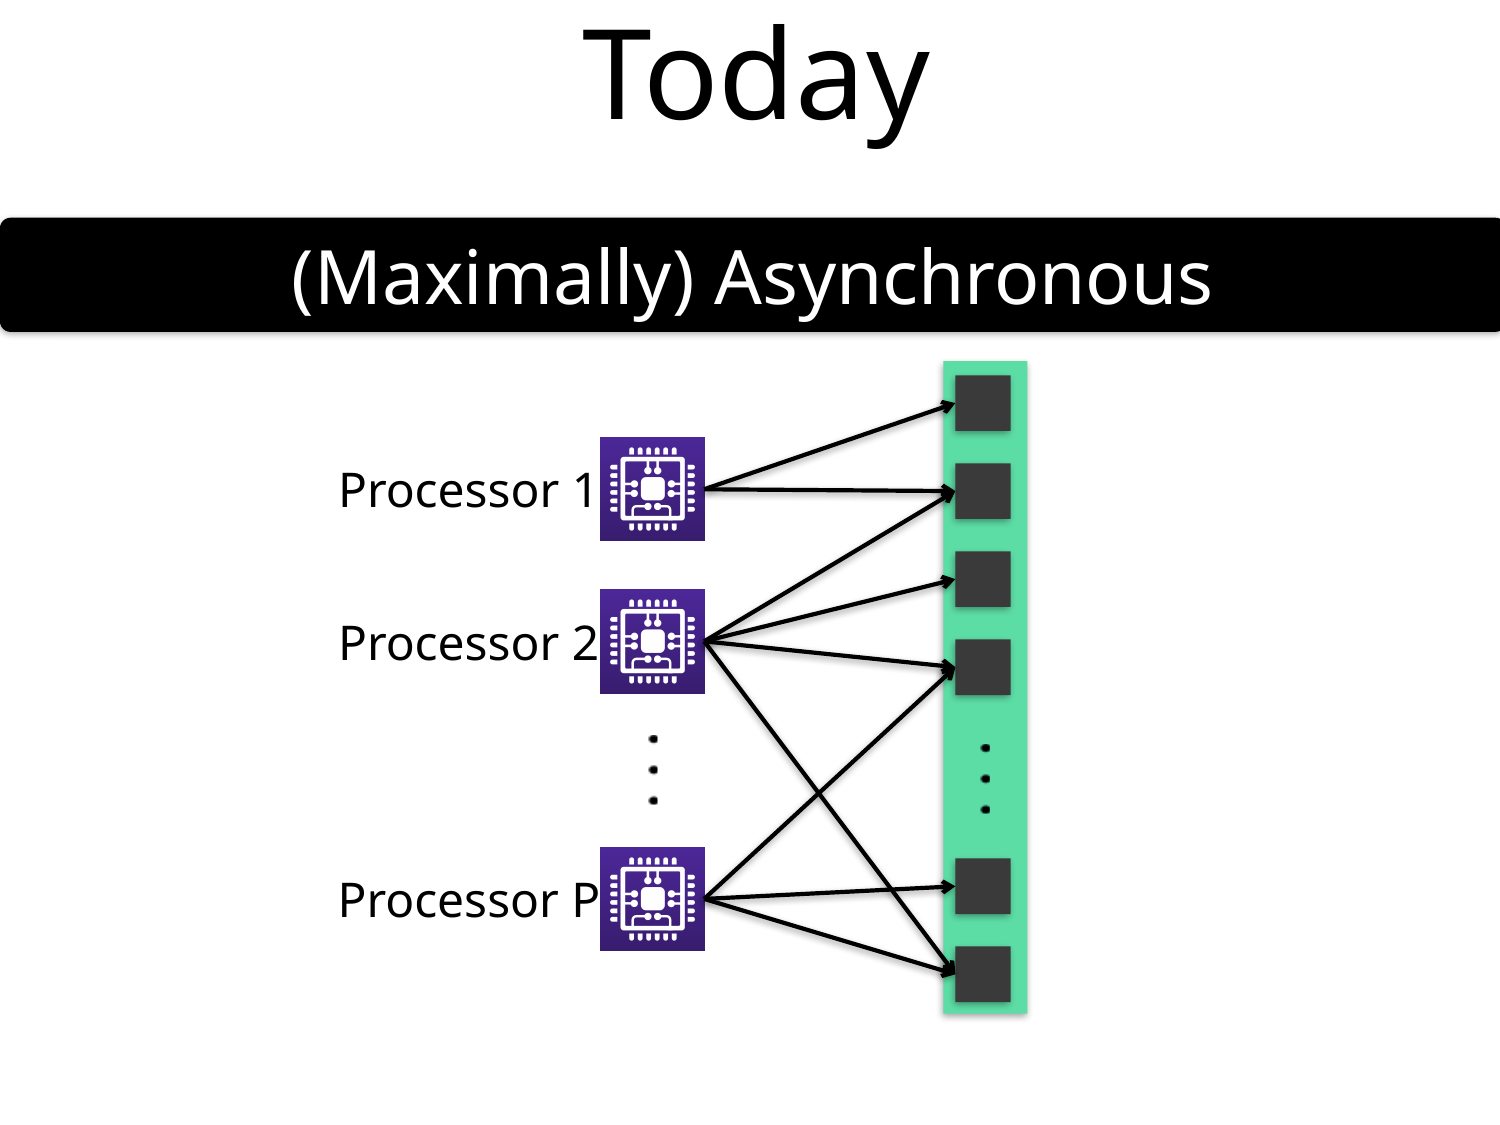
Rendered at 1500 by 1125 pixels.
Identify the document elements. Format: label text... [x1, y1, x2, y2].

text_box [341, 437, 698, 542]
title Today [6, 0, 1500, 191]
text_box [341, 846, 697, 951]
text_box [943, 360, 1028, 1015]
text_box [703, 484, 956, 969]
text_box (Maximally) Asynchronous [0, 216, 1500, 333]
picture [646, 735, 658, 805]
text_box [341, 589, 698, 694]
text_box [703, 396, 956, 484]
